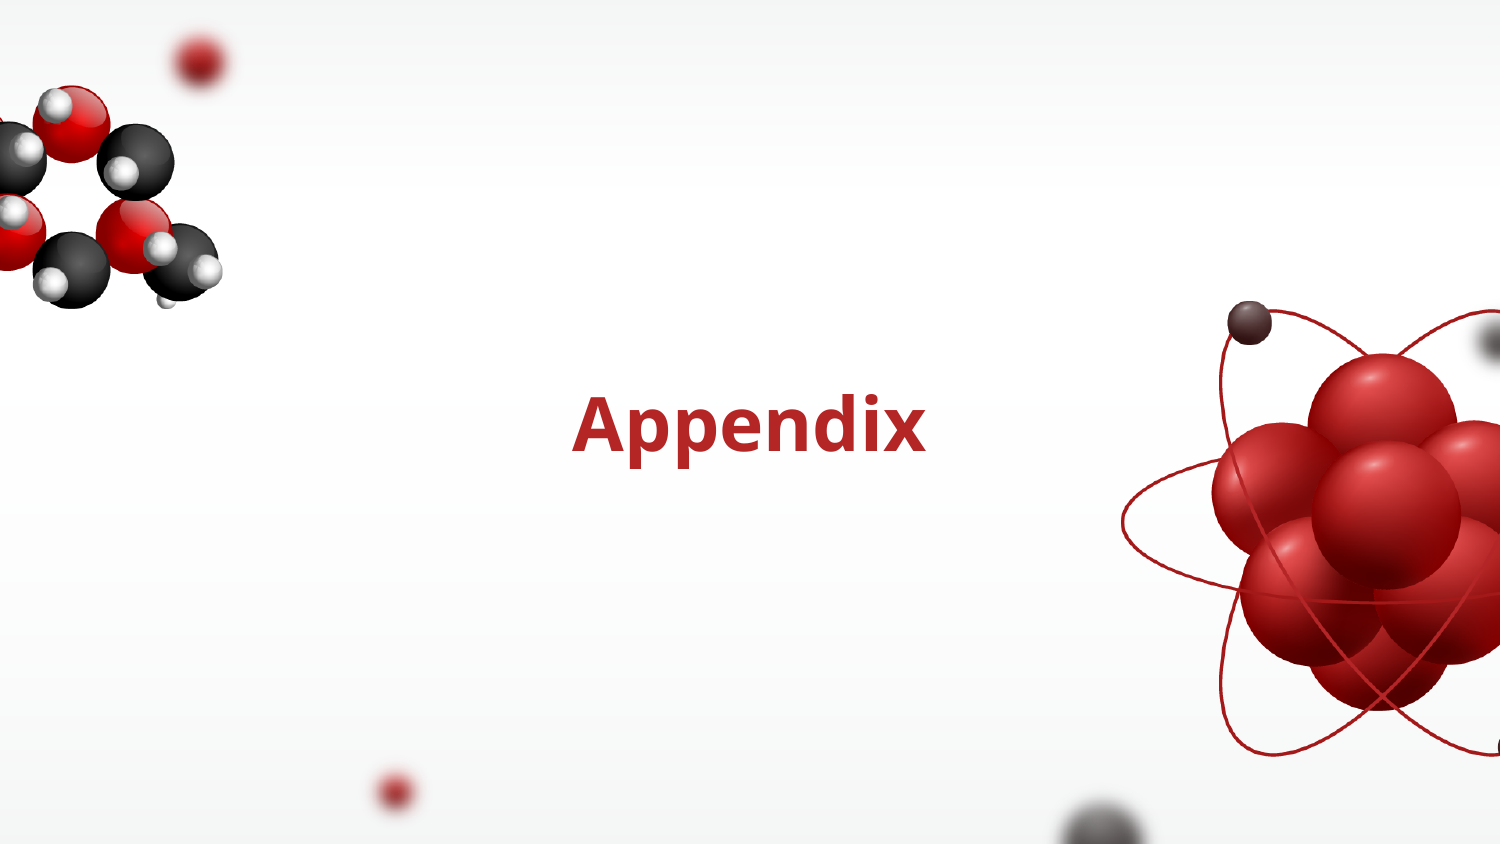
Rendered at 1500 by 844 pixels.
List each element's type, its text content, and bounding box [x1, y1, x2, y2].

title Appendix [454, 328, 1046, 516]
picture [0, 0, 1500, 844]
